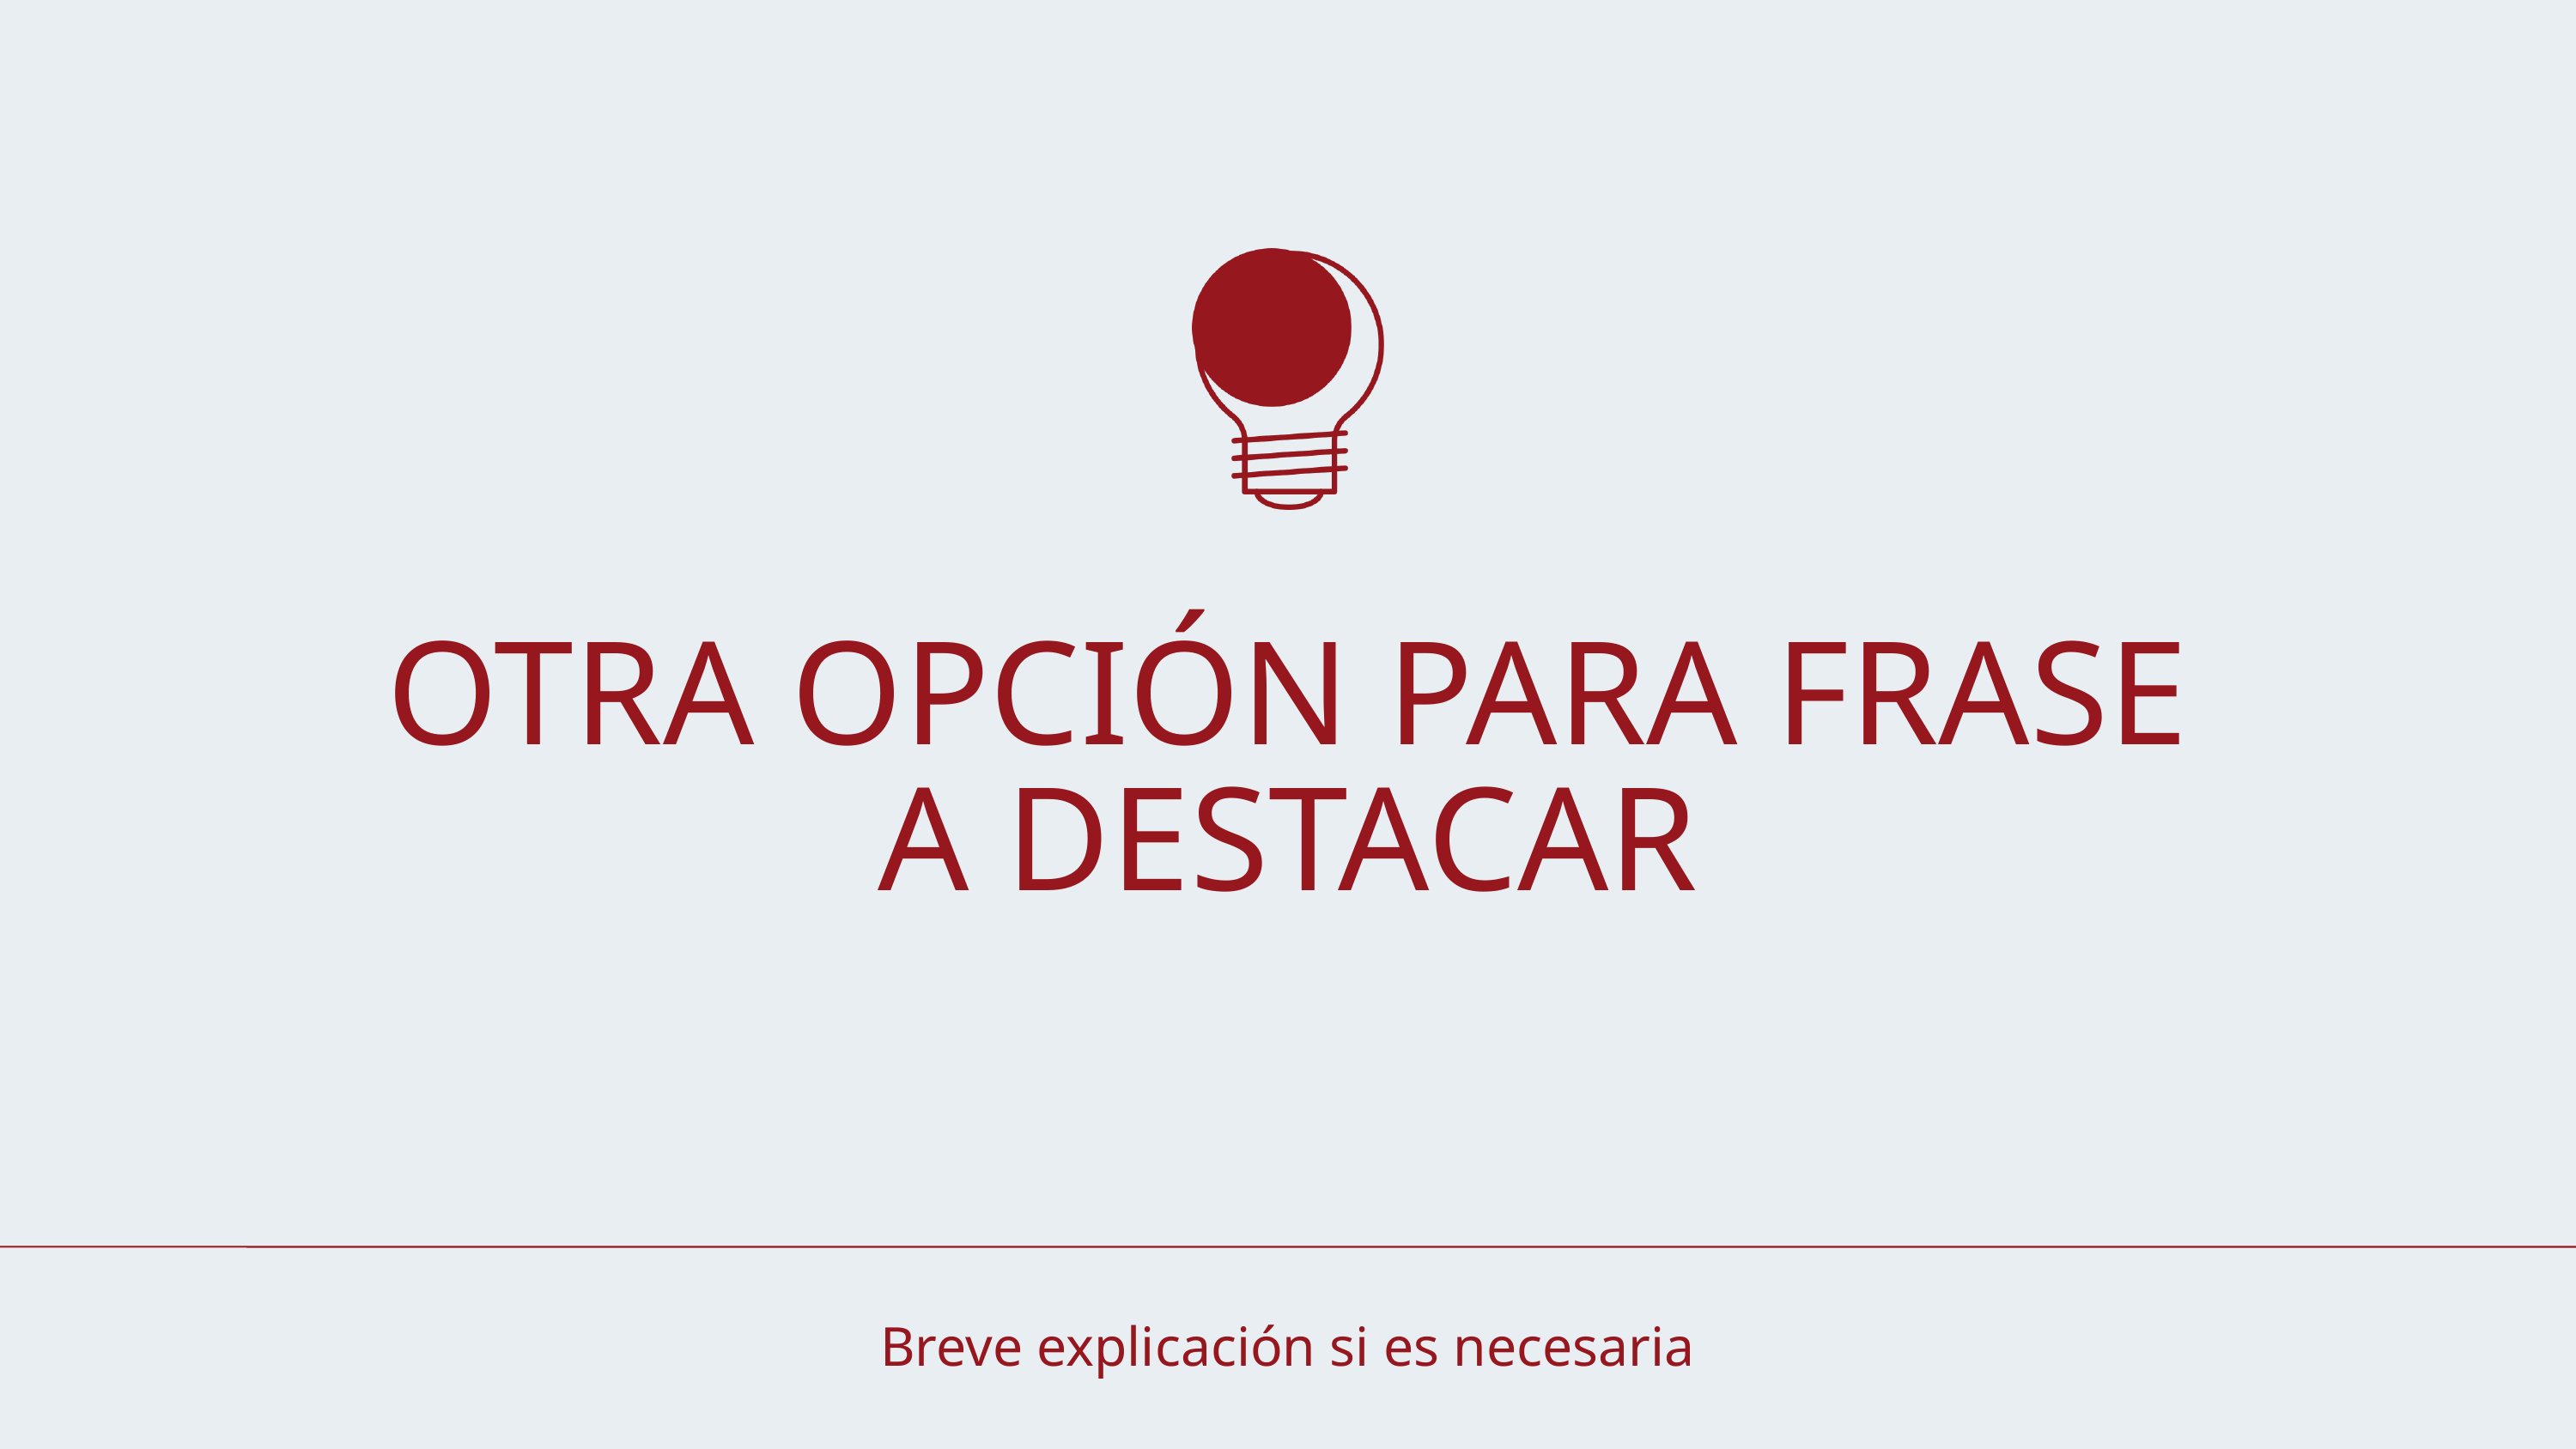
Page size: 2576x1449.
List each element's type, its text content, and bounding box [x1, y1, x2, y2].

picture [1192, 248, 1384, 510]
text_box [0, 1246, 2576, 1375]
text_box OTRA OPCIÓN PARA FRASE A DESTACAR [375, 627, 2201, 920]
